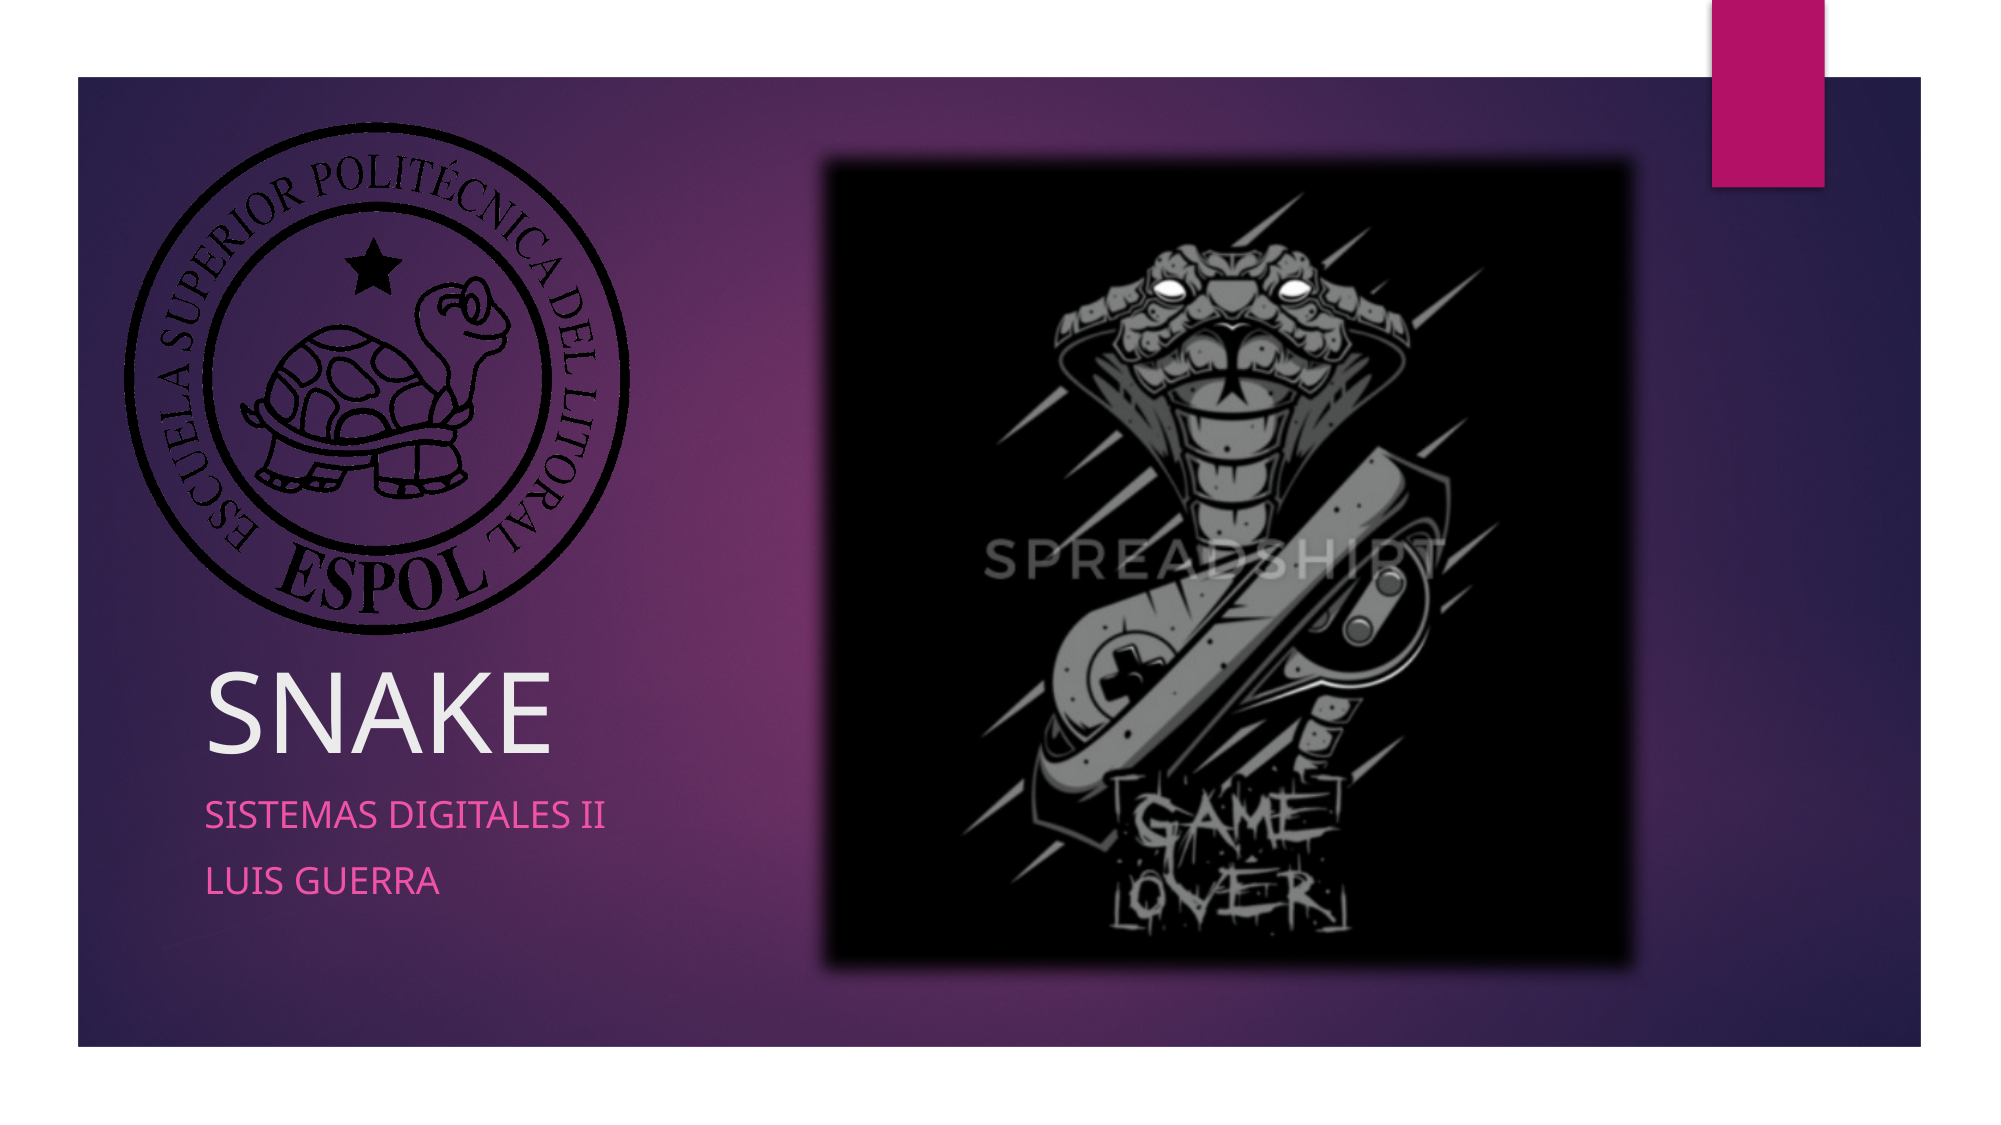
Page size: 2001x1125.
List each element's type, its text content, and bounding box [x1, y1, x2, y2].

subtitle Sistemas digitales ii Luis guerra [189, 783, 799, 925]
picture [804, 140, 1652, 988]
picture [112, 114, 641, 643]
title SNAKE [189, 344, 799, 783]
